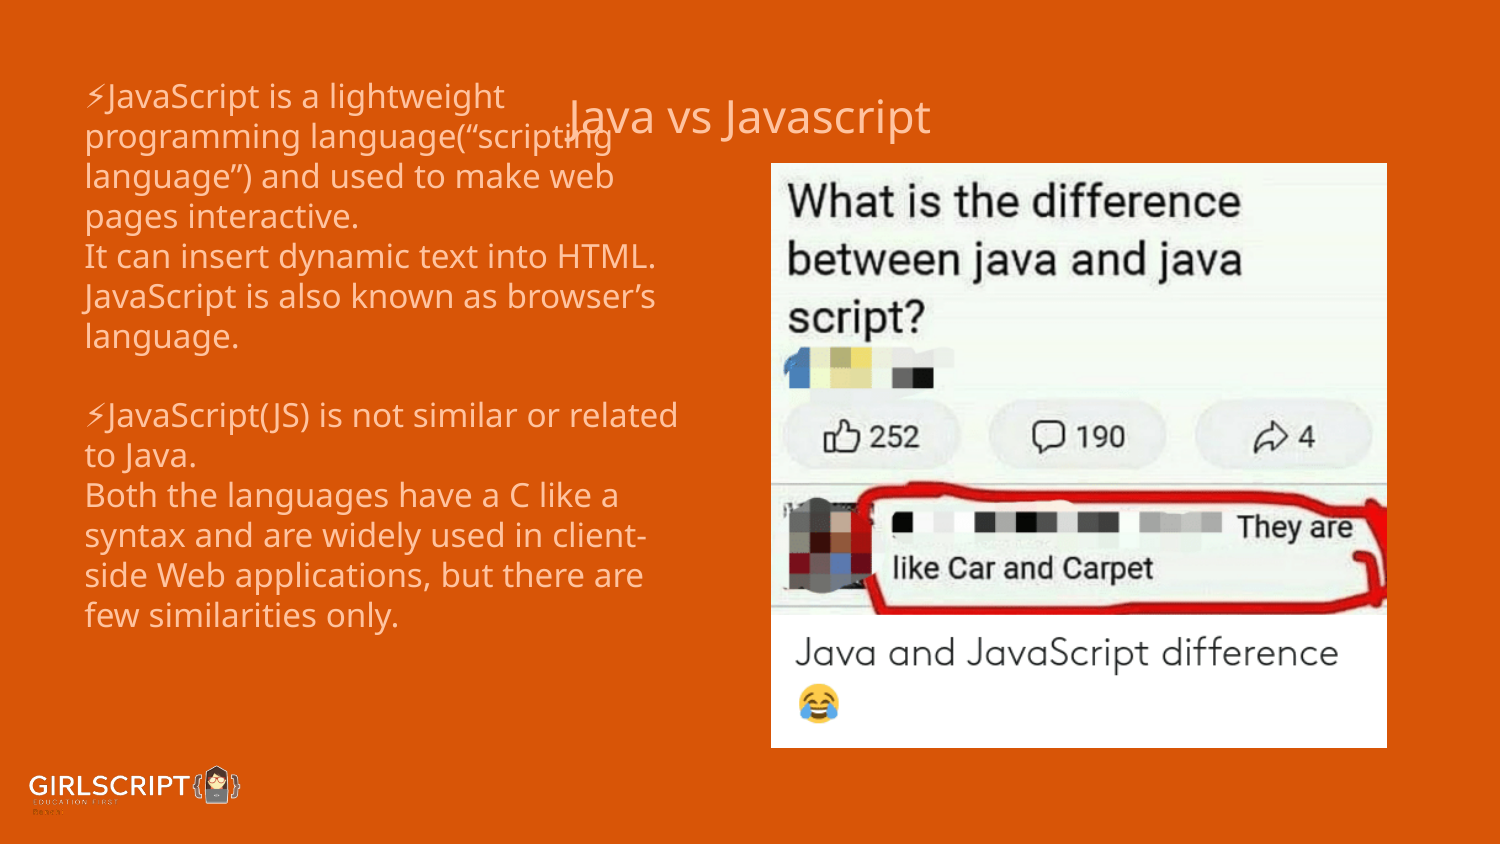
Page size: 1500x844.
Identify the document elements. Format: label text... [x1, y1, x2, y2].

picture [0, 704, 344, 844]
picture [770, 162, 1387, 748]
title ⚡JavaScript is a lightweight programming language(“scripting language”) and used to make web pages interactive. It can insert dynamic text into HTML. JavaScript is also known as browser’s language. ⚡JavaScript(JS) is not similar or related to Java. Both the languages have a C like a syntax and are widely used in client-side Web applications, but there are few similarities only. [84, 434, 700, 675]
title Java vs Javascript [115, 56, 1385, 144]
